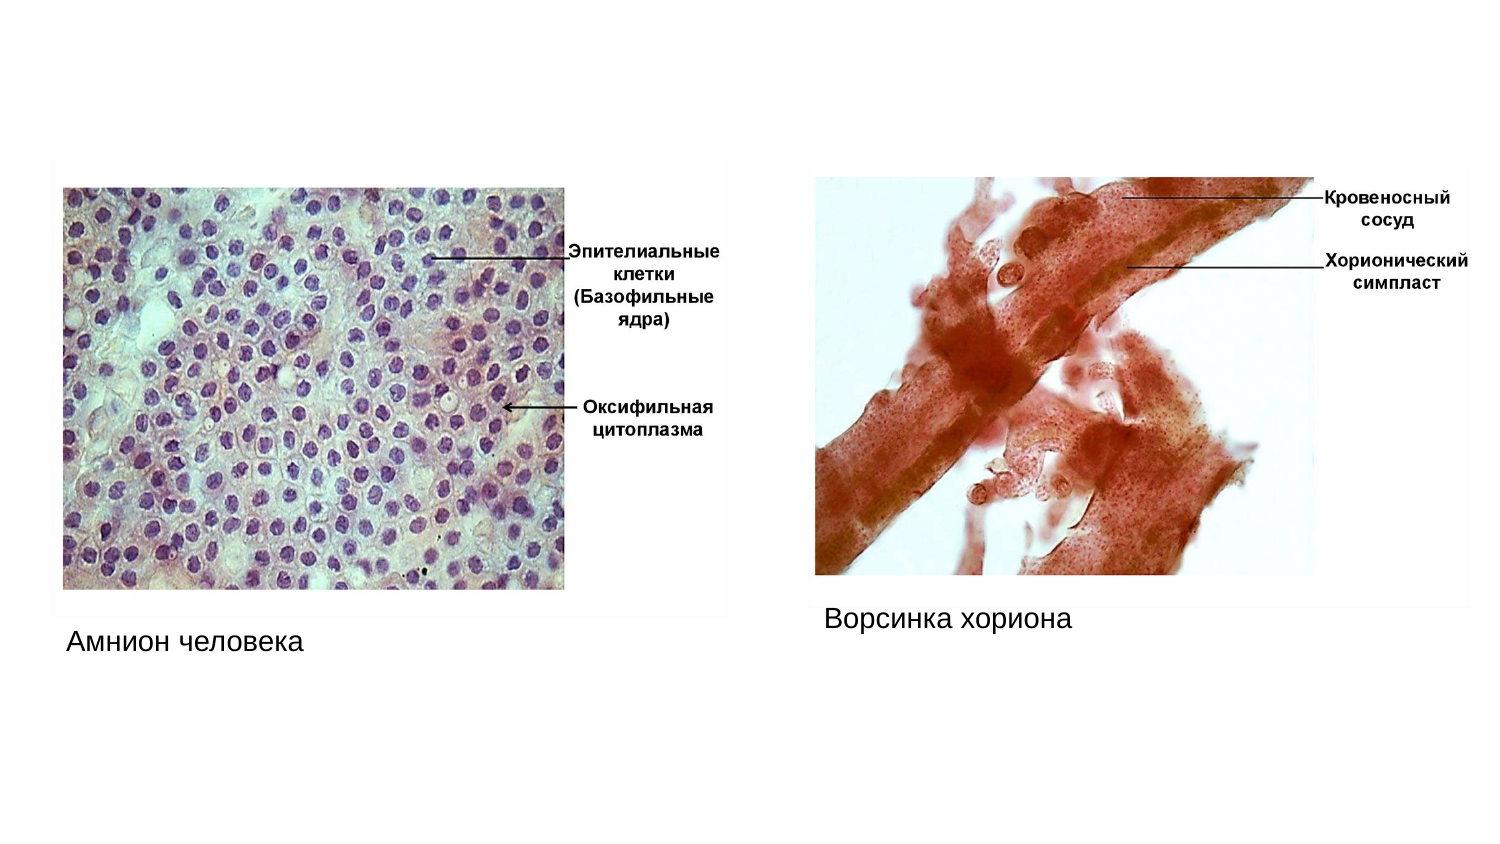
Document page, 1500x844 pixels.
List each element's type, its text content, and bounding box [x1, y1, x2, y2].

picture [808, 169, 1471, 608]
text_box Ворсинка хориона [808, 615, 1357, 660]
text_box Амнион человека [51, 626, 599, 683]
picture [50, 161, 728, 618]
